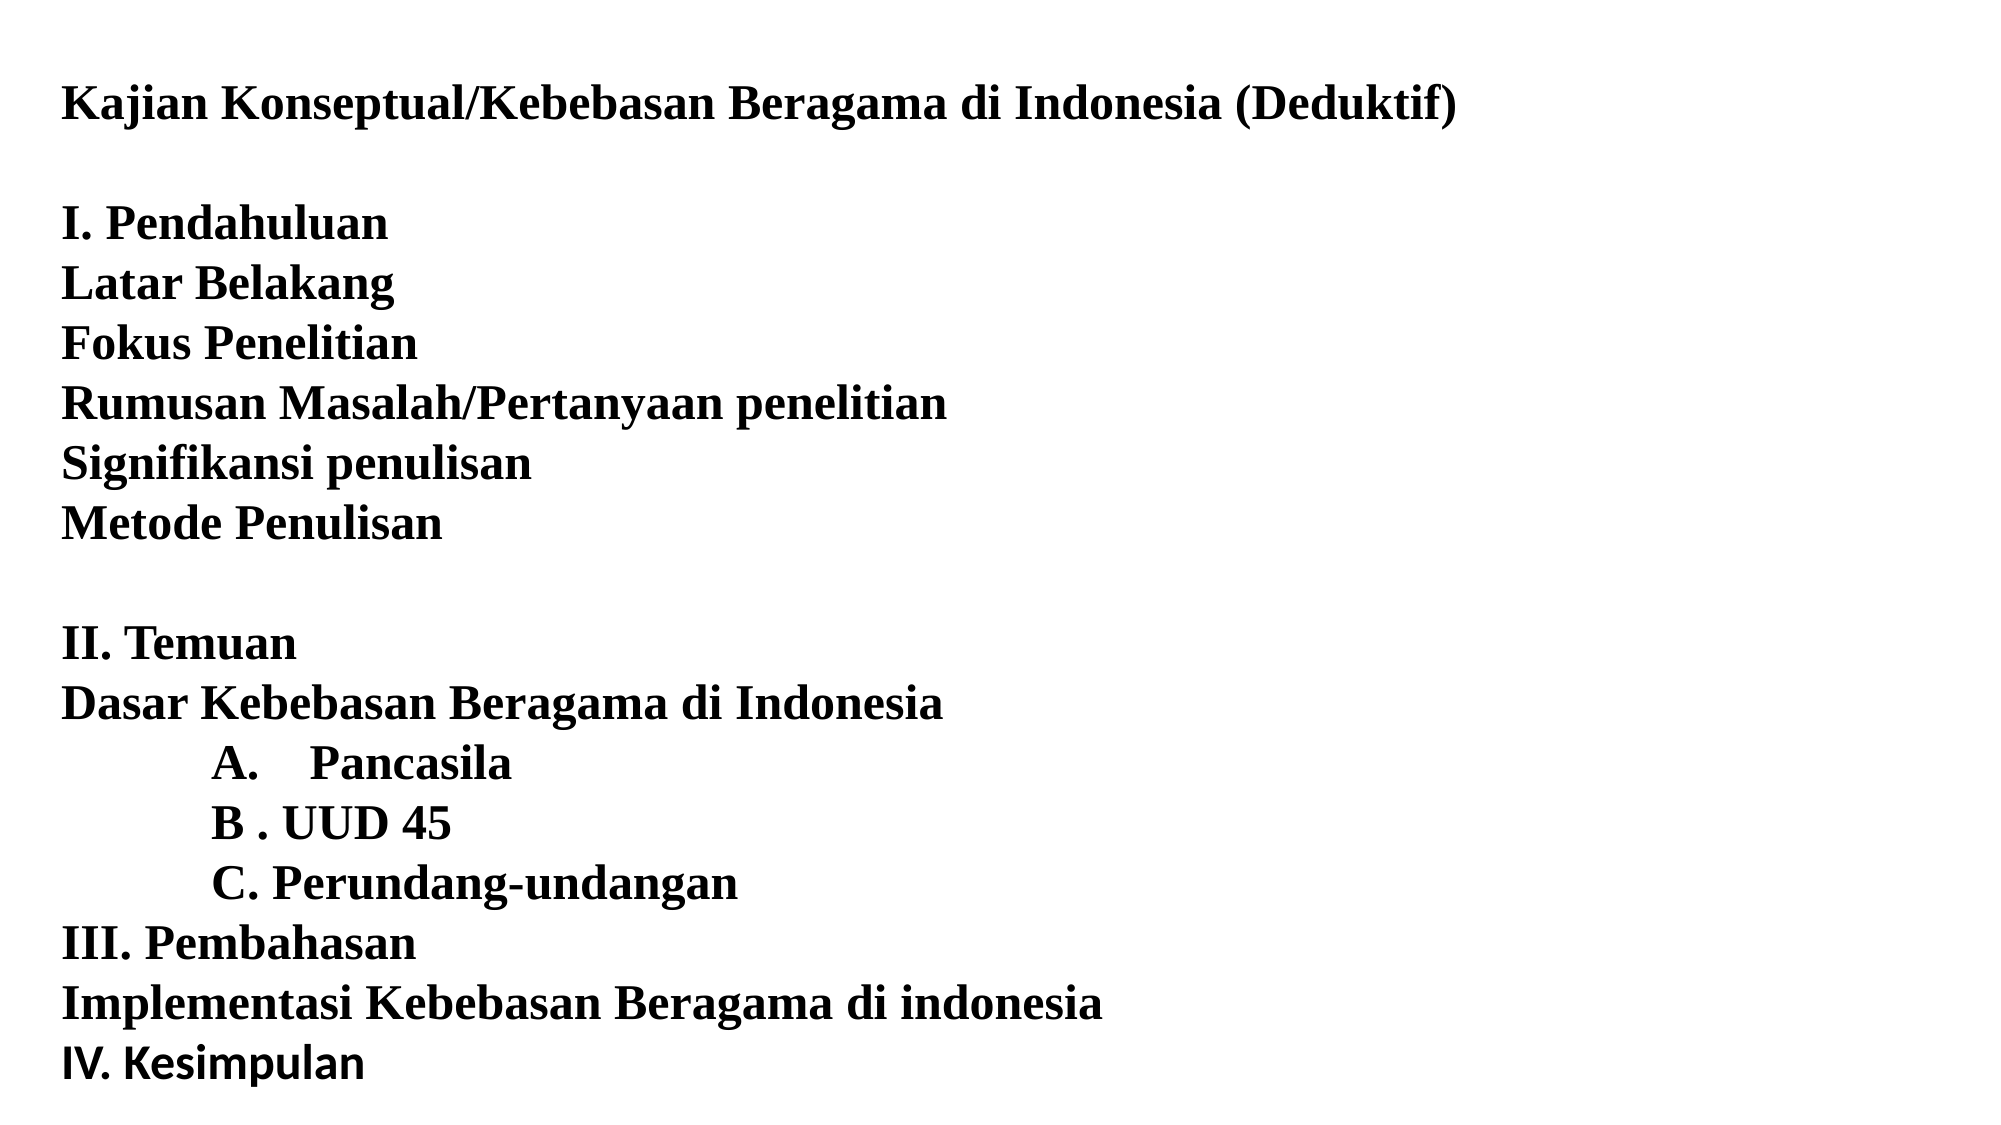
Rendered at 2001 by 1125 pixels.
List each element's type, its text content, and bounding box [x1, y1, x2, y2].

text_box Kajian Konseptual/Kebebasan Beragama di Indonesia (Deduktif) I. Pendahuluan Latar Belakang Fokus Penelitian Rumusan Masalah/Pertanyaan penelitian Signifikansi penulisan Metode Penulisan II. Temuan Dasar Kebebasan Beragama di Indonesia A. Pancasila B . UUD 45 C. Perundang-undangan III. Pembahasan Implementasi Kebebasan Beragama di indonesia IV. Kesimpulan [46, 61, 1906, 1097]
